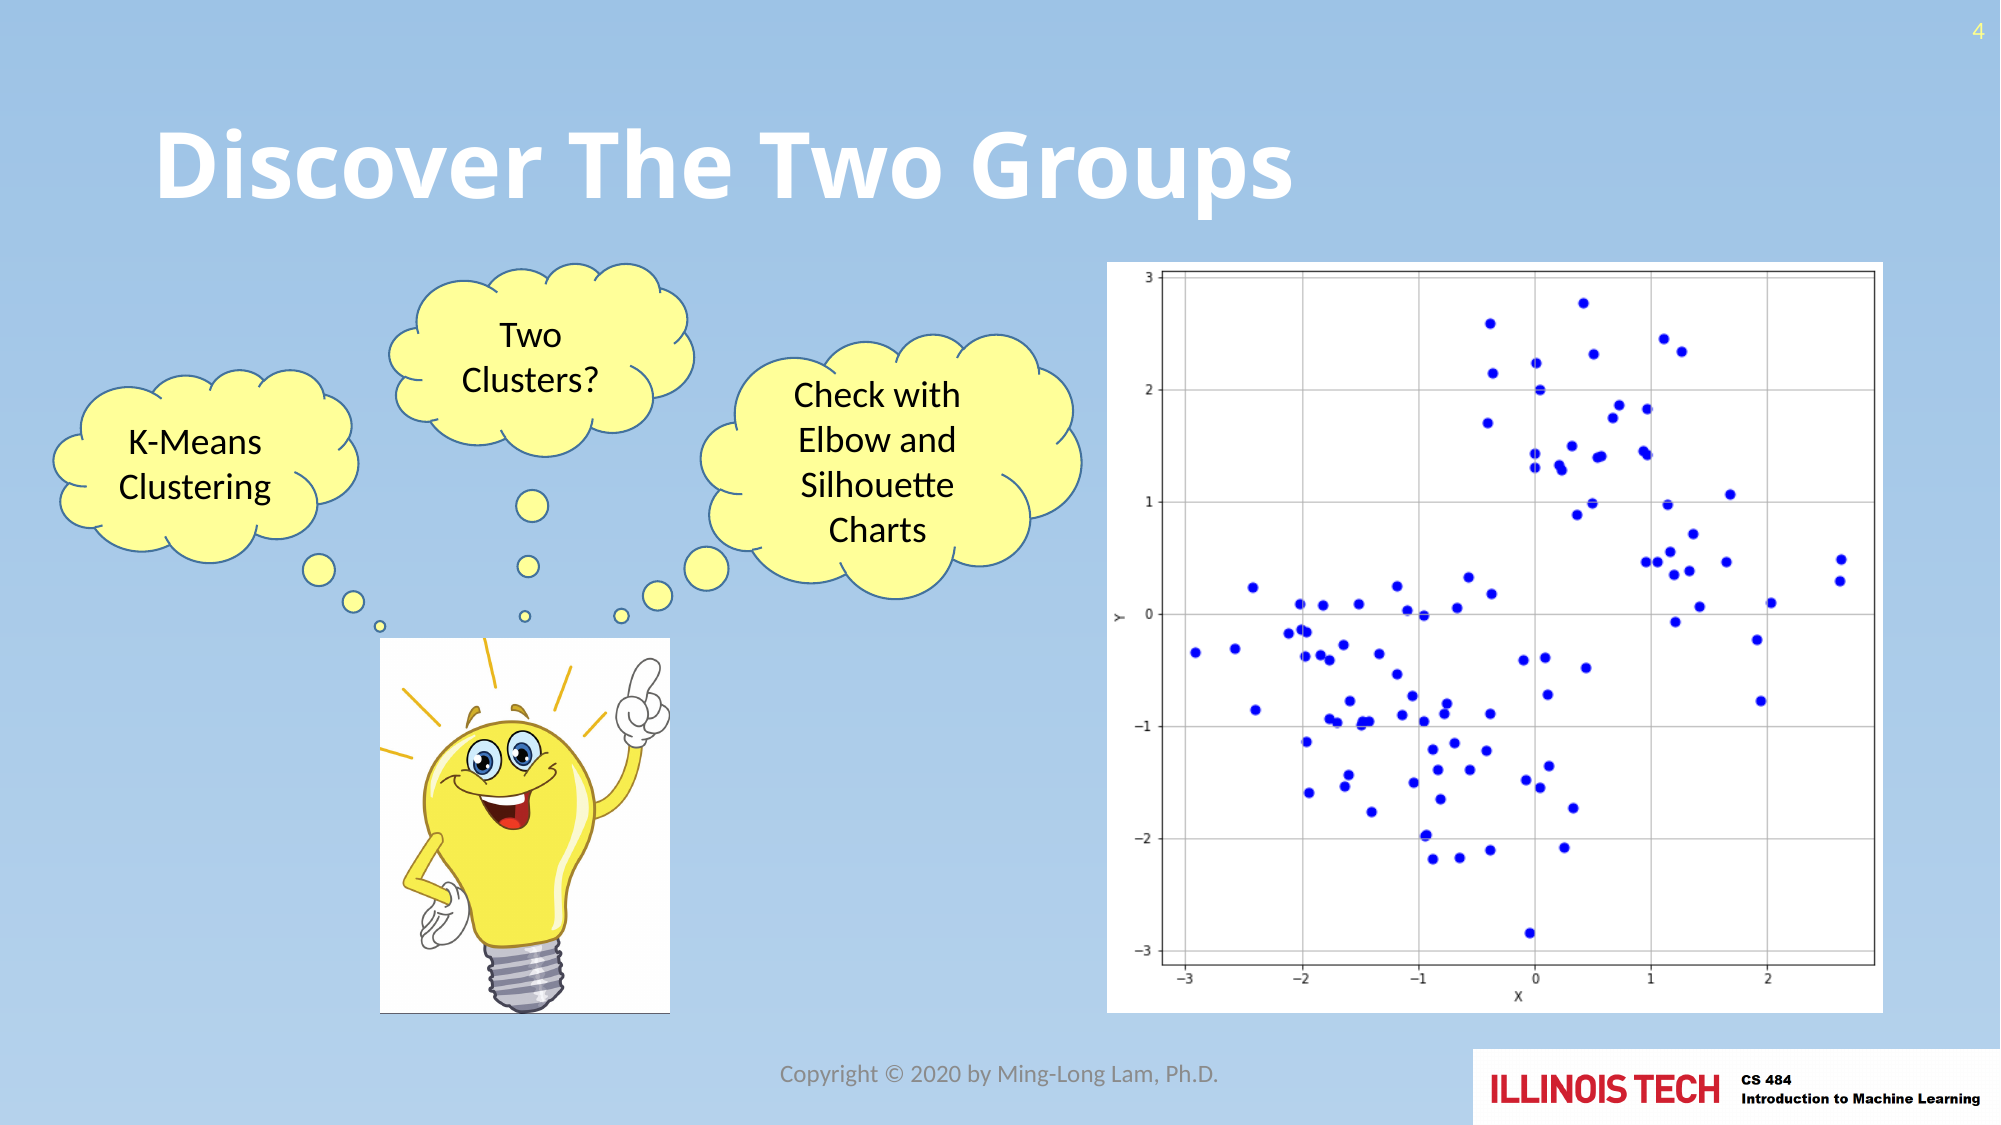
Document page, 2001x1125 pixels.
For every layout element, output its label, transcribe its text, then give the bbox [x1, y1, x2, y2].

picture [1473, 1049, 2000, 1125]
text_box Two Clusters? [516, 554, 540, 579]
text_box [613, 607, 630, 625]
text_box K-Means Clustering [341, 590, 366, 614]
text_box Check with Elbow and Silhouette Charts [683, 545, 730, 592]
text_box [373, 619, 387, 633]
picture [1107, 262, 1883, 1013]
picture [380, 638, 670, 1014]
text_box Check with Elbow and Silhouette Charts [641, 580, 674, 612]
text_box Check with Elbow and Silhouette Charts [699, 333, 1083, 601]
title Discover The Two Groups [137, 59, 1863, 278]
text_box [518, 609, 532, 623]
text_box Two Clusters? [388, 262, 696, 458]
text_box K-Means Clustering [52, 369, 360, 565]
footer Copyright © 2020 by Ming-Long Lam, Ph.D. [662, 1042, 1338, 1103]
slide_number 4 [1550, 0, 2000, 60]
text_box Two Clusters? [515, 488, 550, 524]
text_box K-Means Clustering [301, 552, 337, 588]
